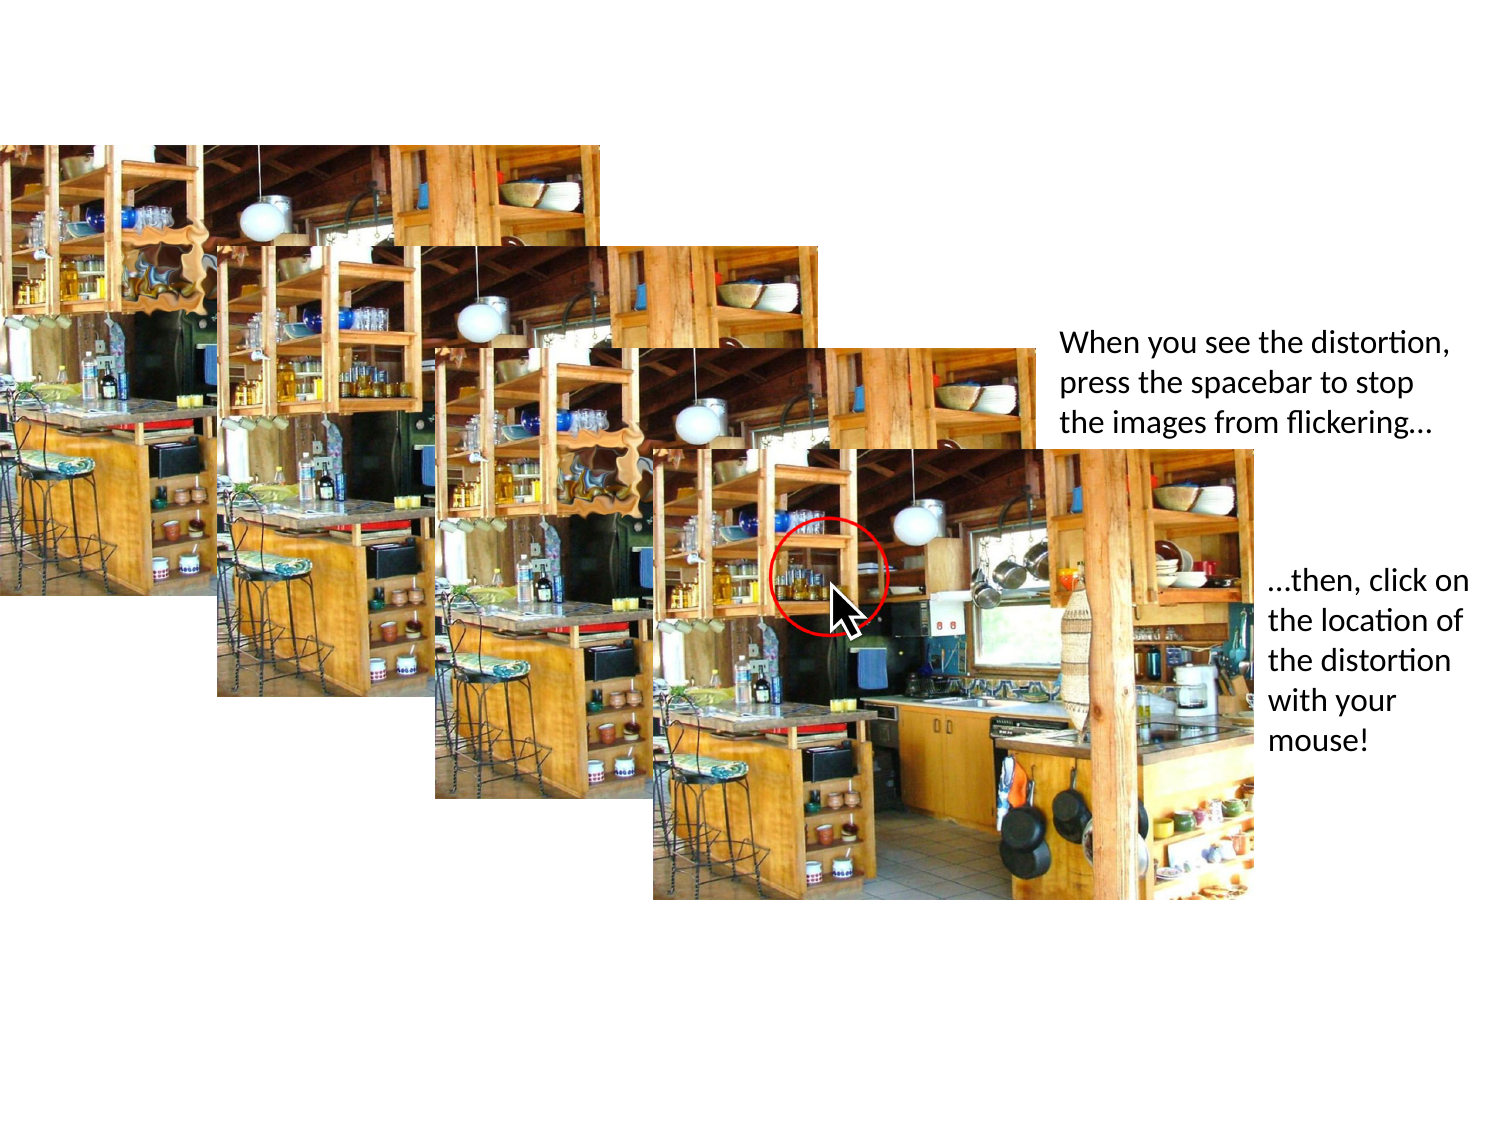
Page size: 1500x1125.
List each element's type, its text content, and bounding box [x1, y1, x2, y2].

text_box When you see the distortion, press the spacebar to stop the images from flickering… [1044, 313, 1472, 448]
text_box …then, click on the location of the distortion with your mouse! [1254, 550, 1500, 766]
picture [0, 145, 1254, 900]
